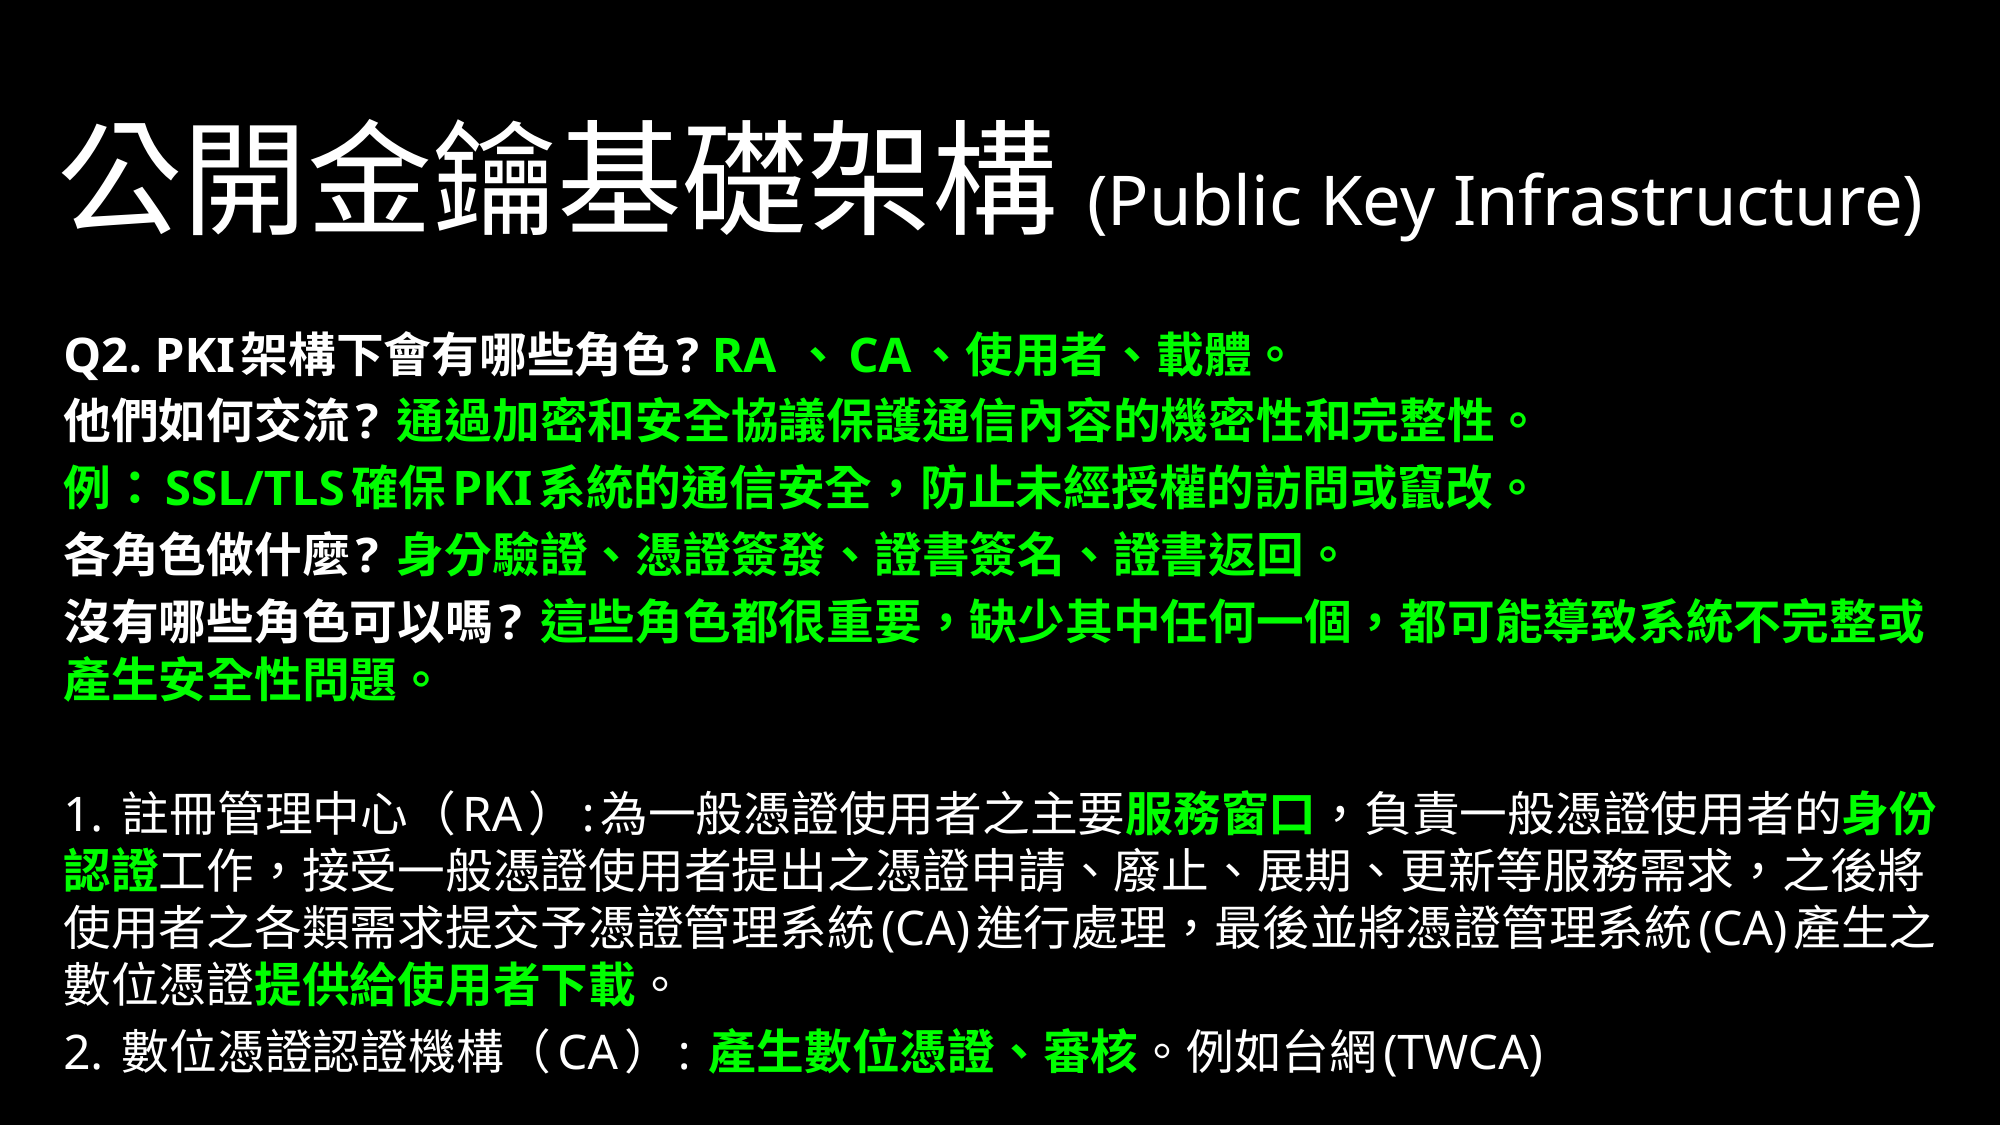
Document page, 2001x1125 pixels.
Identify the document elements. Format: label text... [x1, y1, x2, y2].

title 公開金鑰基礎架構(Public Key Infrastructure) [42, 39, 2000, 331]
list Q2. PKI架構下會有哪些角色? RA 、CA、使用者、載體。 他們如何交流? 通過加密和安全協議保護通信內容的機密性和完整性。 例：SSL/TLS確保PKI系統的通信安全，防止未經授權的訪問或竄改。 各角色做什麼? 身分驗證、憑證簽發、證書簽名、證書返回。 沒有哪些角色可以嗎? 這些角色都很重要，缺少其中任何一個，都可能導致系統不完整或產生安全性問題。 1. 註冊管理中心（RA）:為一般憑證使用者之主要服務窗口，負責一般憑證使用者的身份認證工作，接受一般憑證使用者提出之憑證申請、廢止、展期、更新等服務需求，之後將使用者之各類需求提交予憑證管理系統(CA)進行處理，最後並將憑證管理系統(CA)產生之數位憑證提供給使用者下載。 2. 數位憑證認證機構（CA）: 產生數位憑證、審核。例如台網(TWCA) [48, 316, 1961, 1098]
